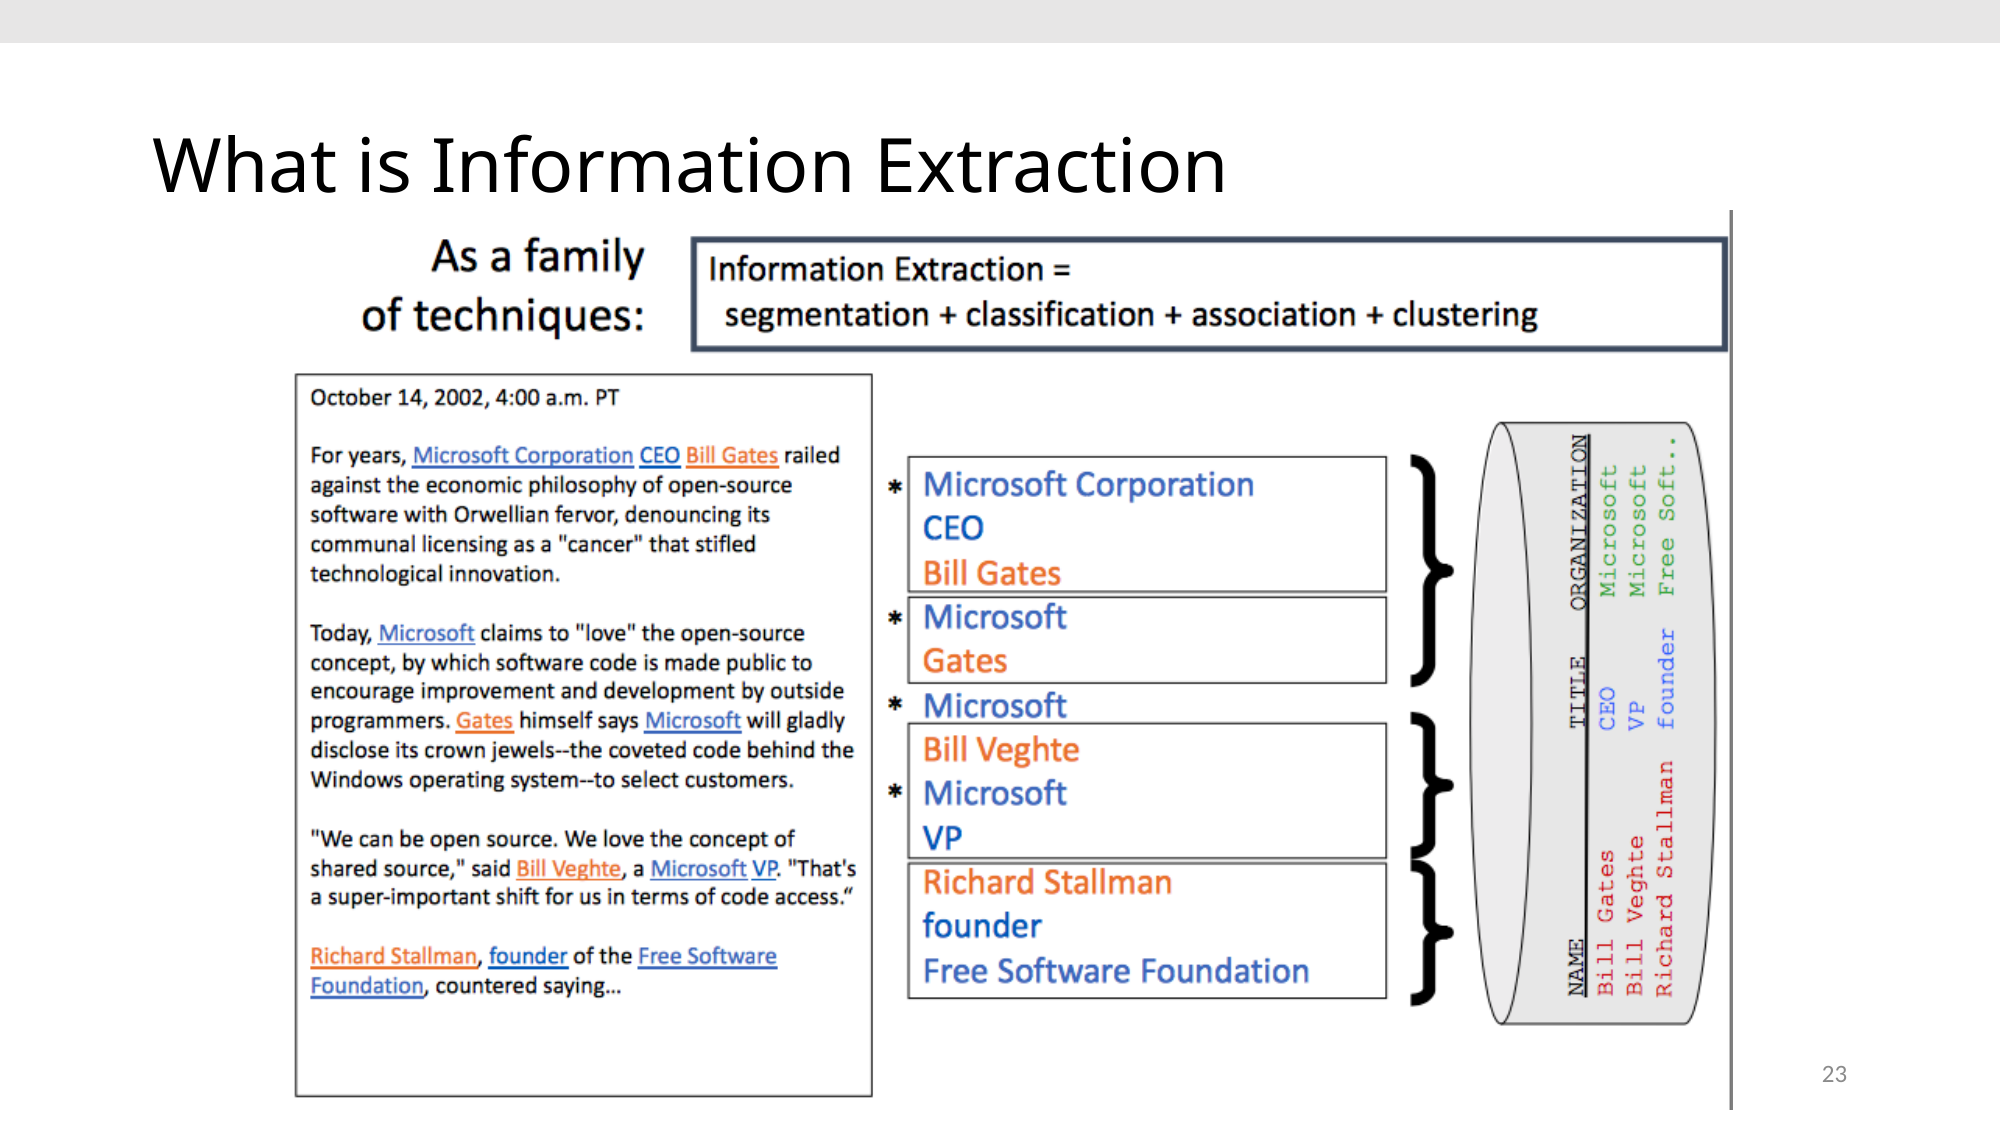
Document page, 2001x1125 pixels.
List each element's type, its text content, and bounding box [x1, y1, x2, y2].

text_box [0, 0, 2000, 44]
slide_number 23 [1733, 1042, 1863, 1103]
title What is Information Extraction [137, 59, 1863, 278]
picture [267, 210, 1733, 1110]
